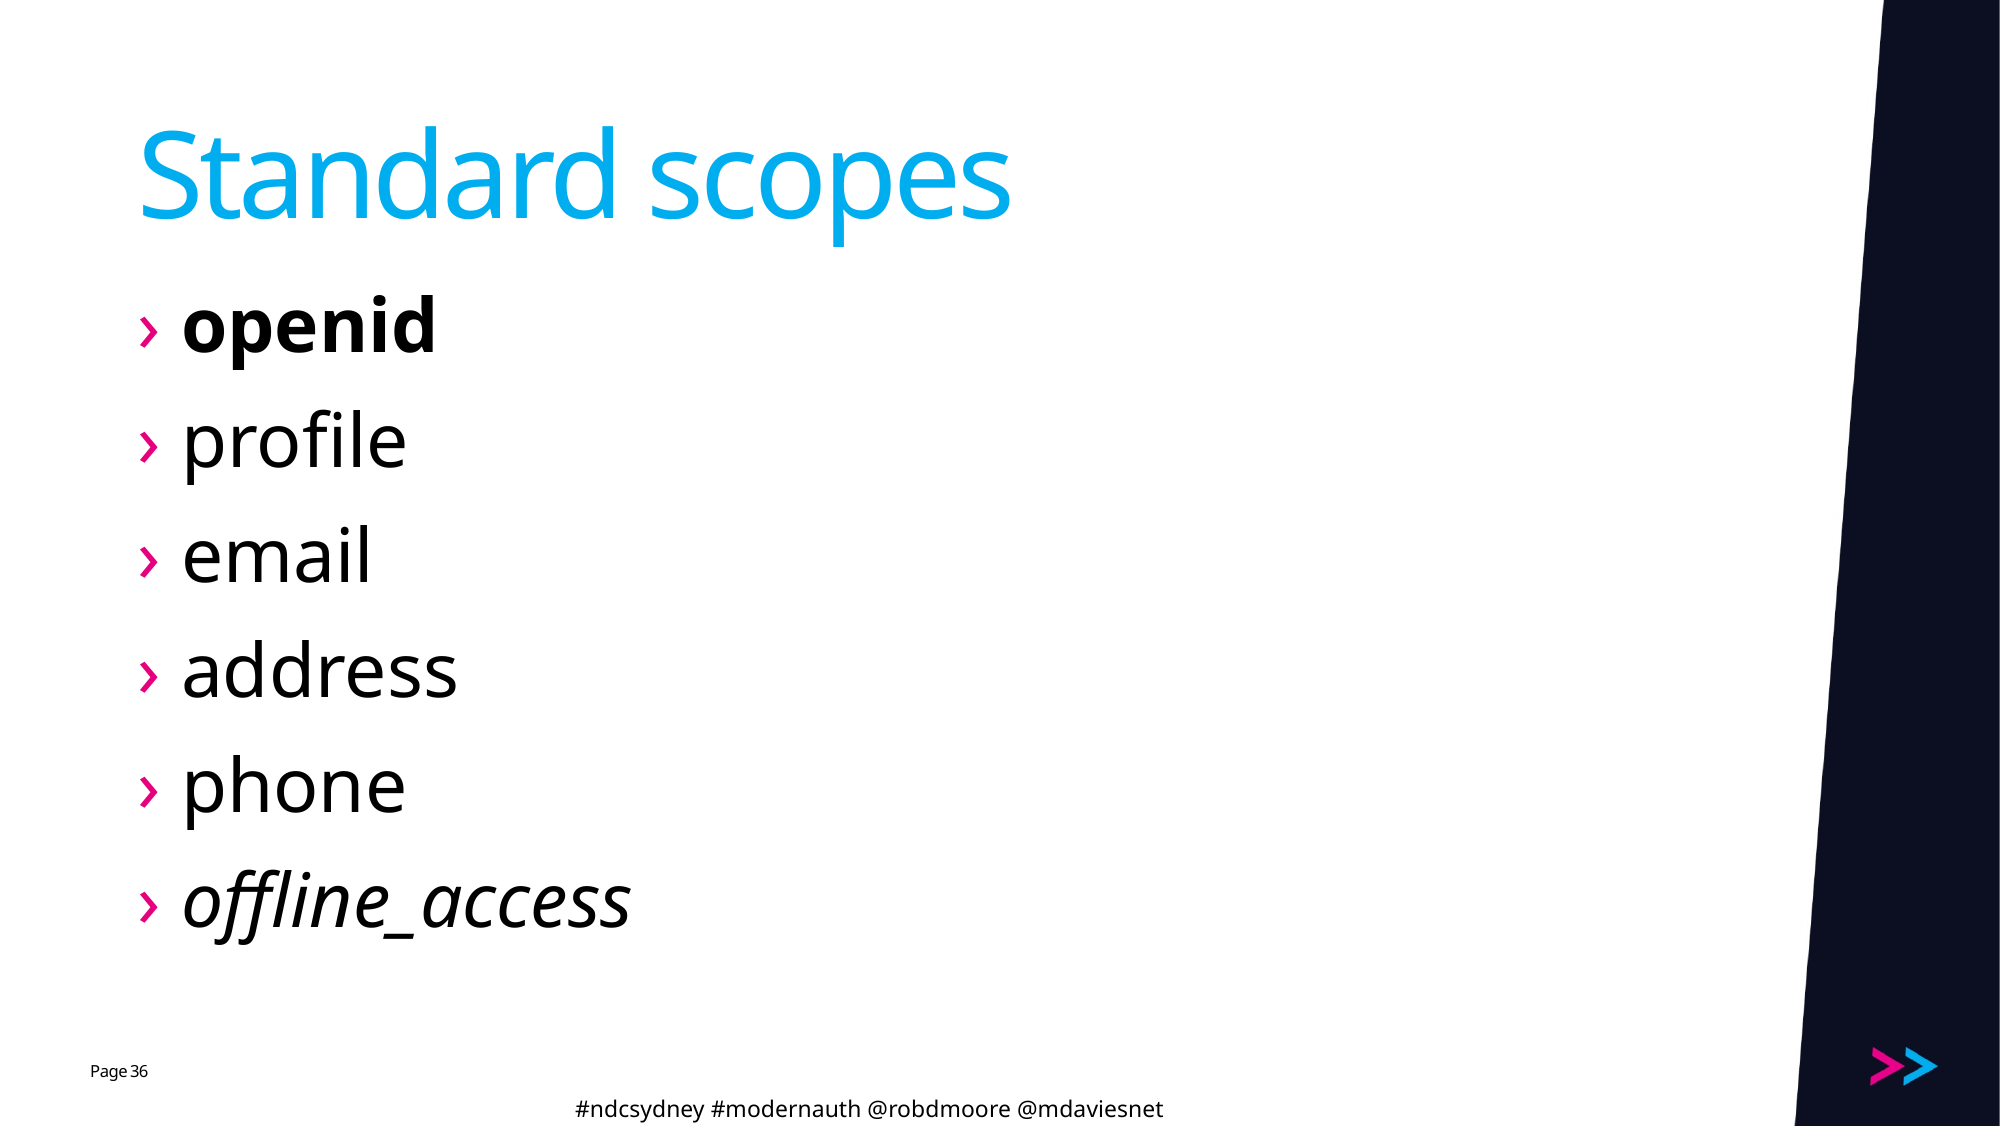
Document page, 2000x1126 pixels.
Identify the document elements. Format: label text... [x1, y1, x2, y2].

list openid profile email address phone offline_access [137, 277, 1786, 1021]
slide_number 36 [130, 1061, 166, 1113]
title Standard scopes [137, 54, 1786, 243]
picture [0, 0, 2000, 1126]
